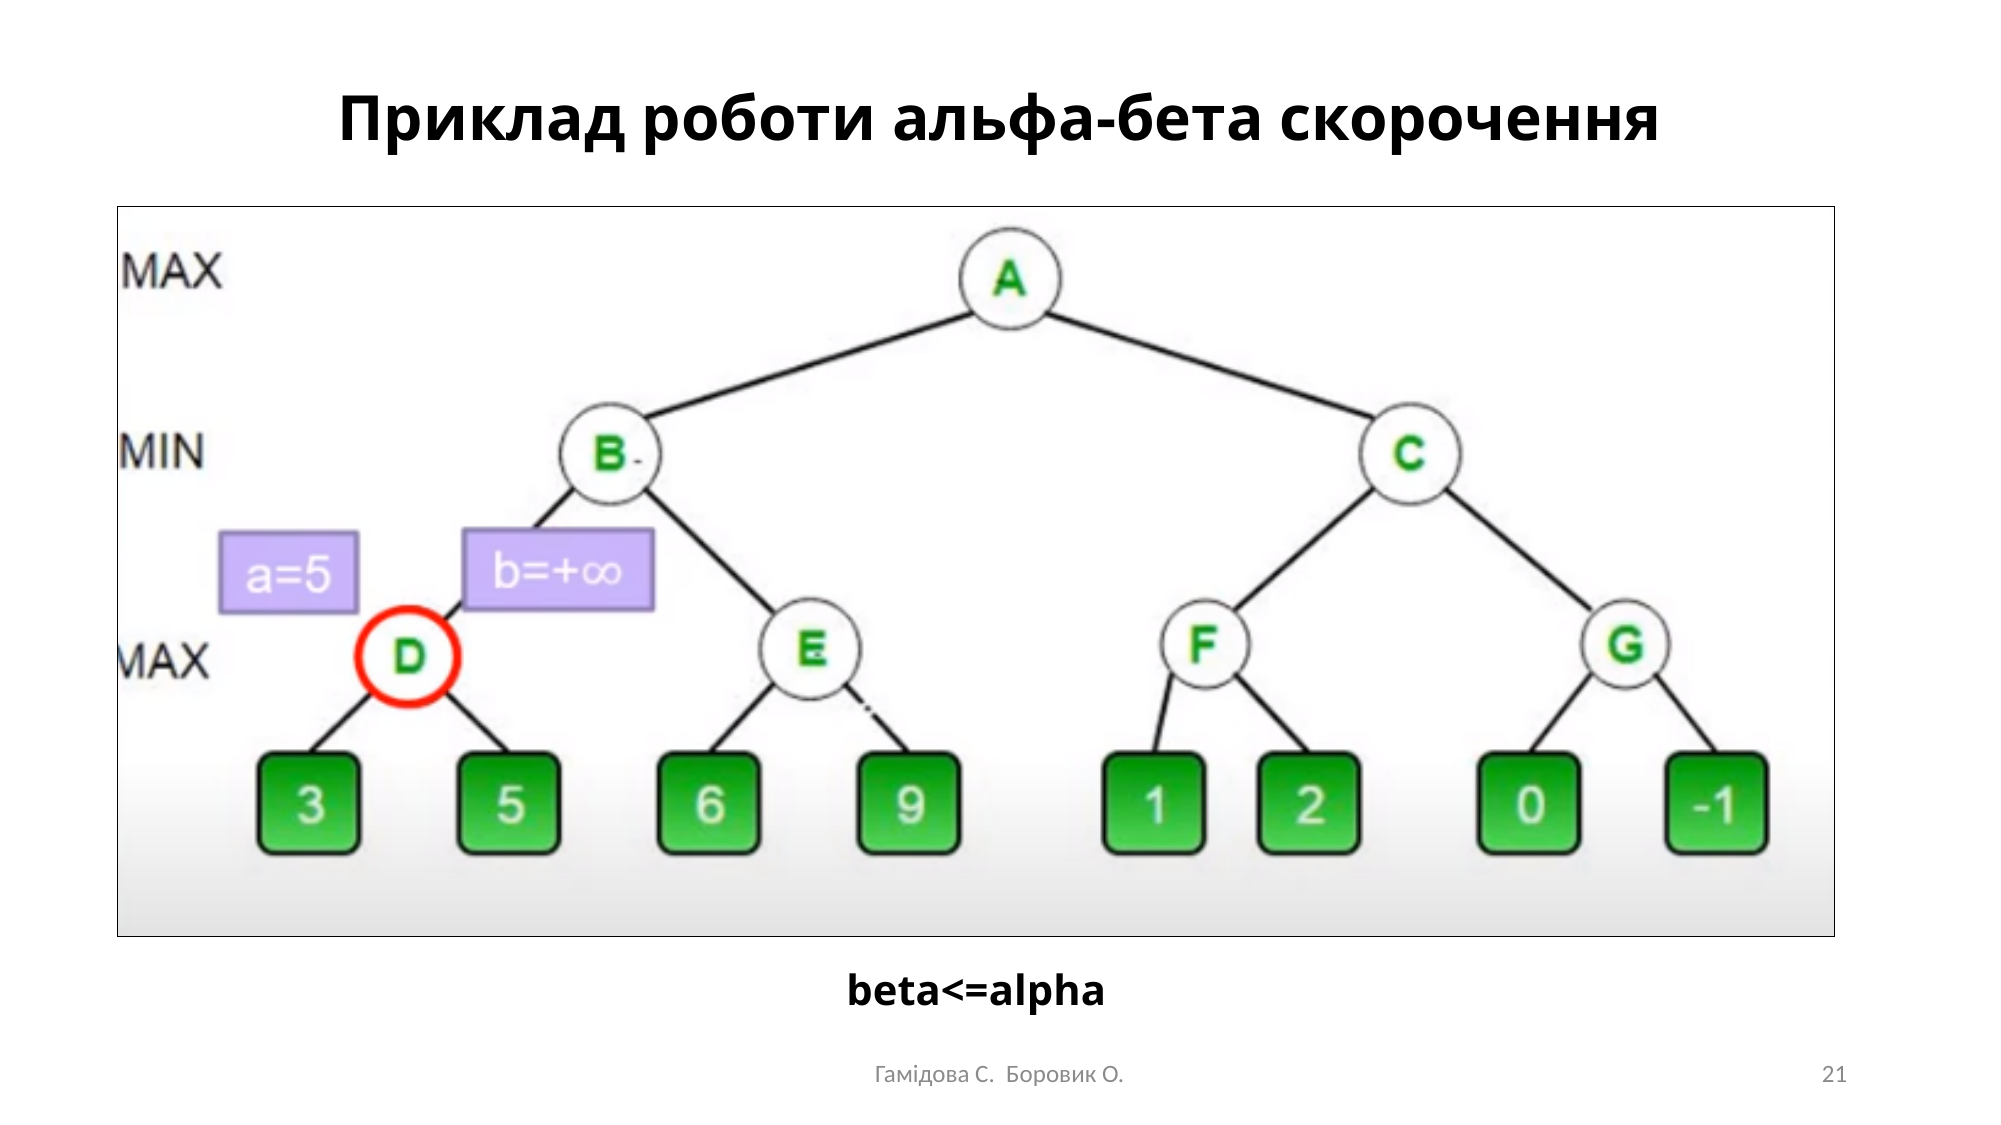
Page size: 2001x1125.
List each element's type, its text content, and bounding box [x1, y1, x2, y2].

slide_number 21 [1412, 1042, 1863, 1103]
text_box Приклад роботи альфа-бета скорочення [249, 79, 1750, 206]
picture [117, 206, 1835, 937]
footer Гамідова С. Боровик О. [662, 1042, 1338, 1103]
text_box beta<=alpha [557, 956, 1395, 1022]
